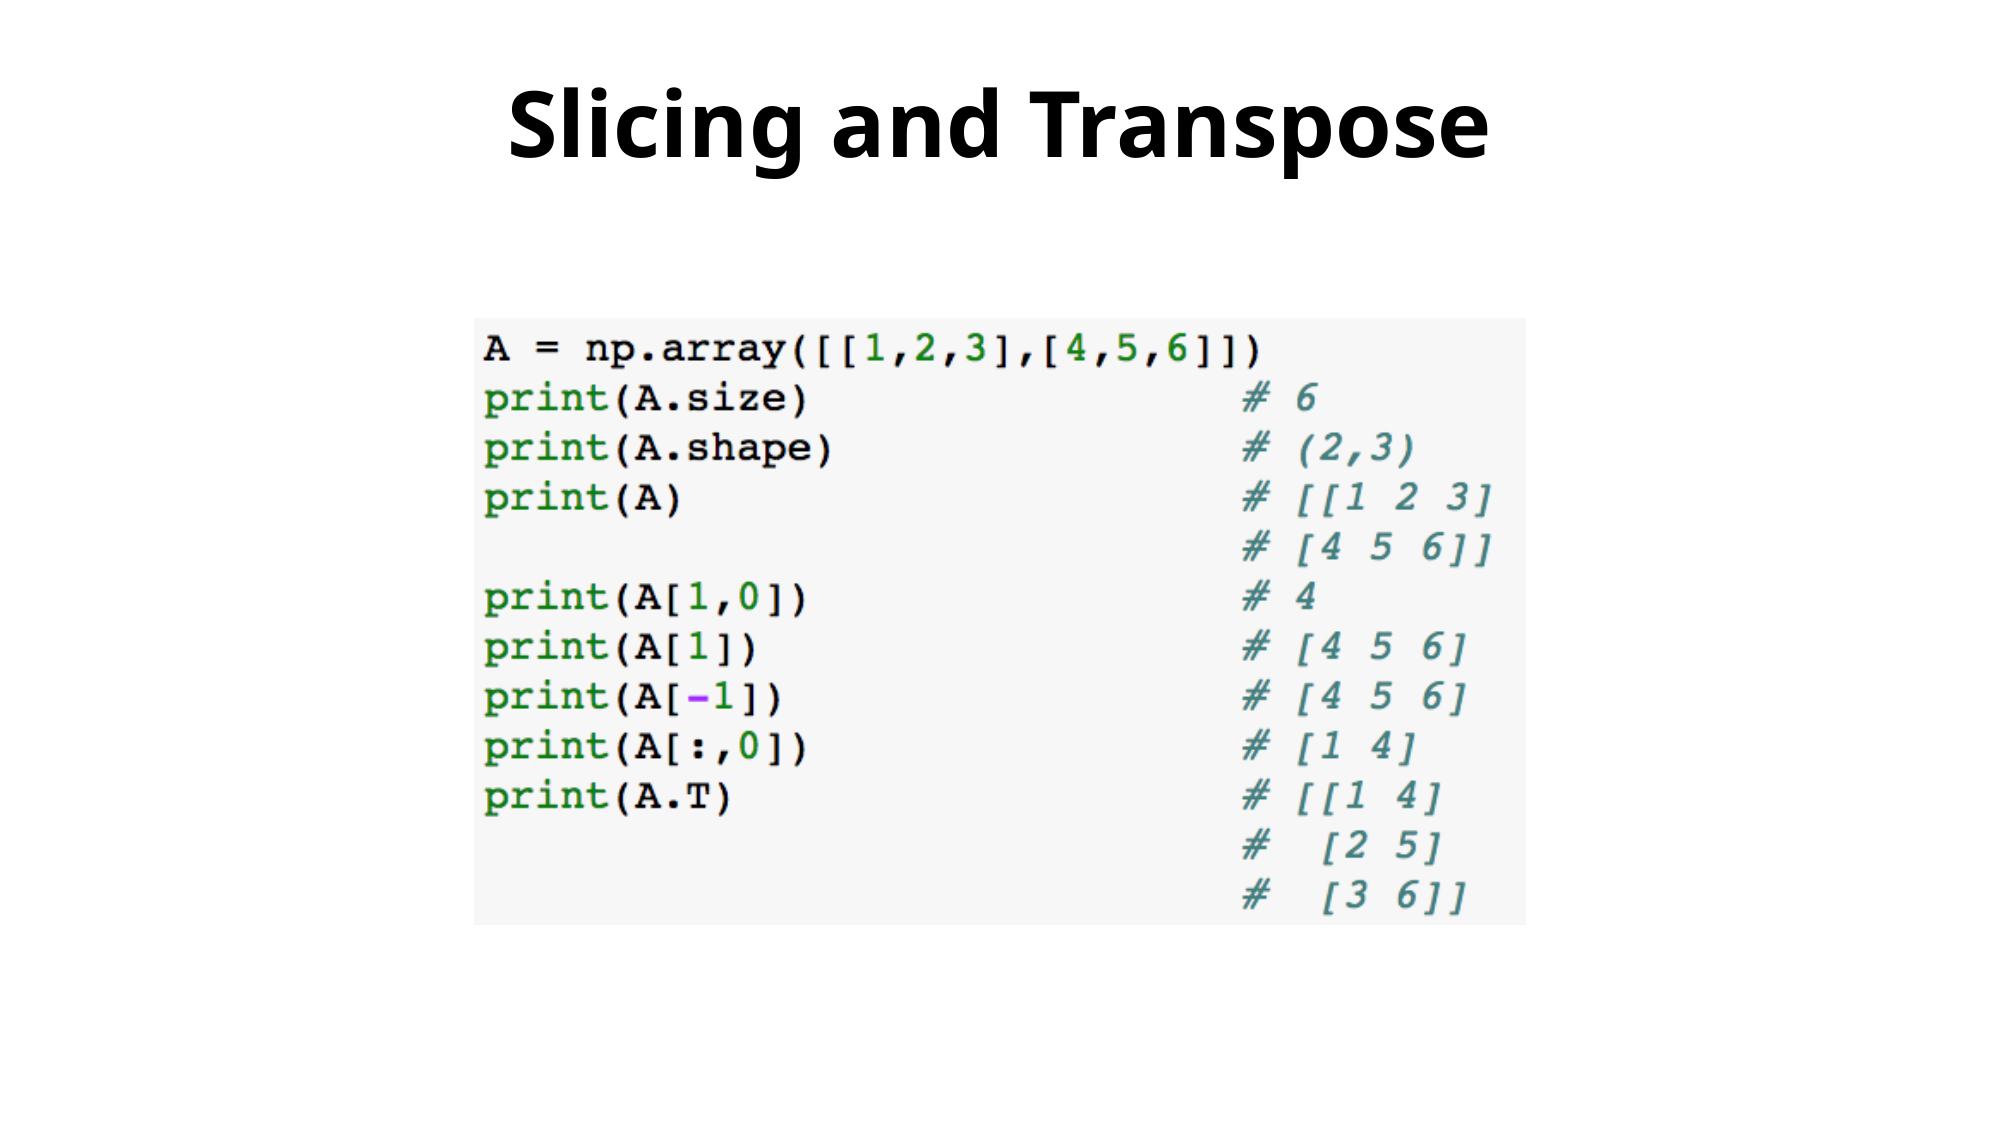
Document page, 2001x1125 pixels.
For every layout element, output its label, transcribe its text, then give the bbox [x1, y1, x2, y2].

title Slicing and Transpose [137, 59, 1863, 196]
picture [474, 318, 1526, 926]
